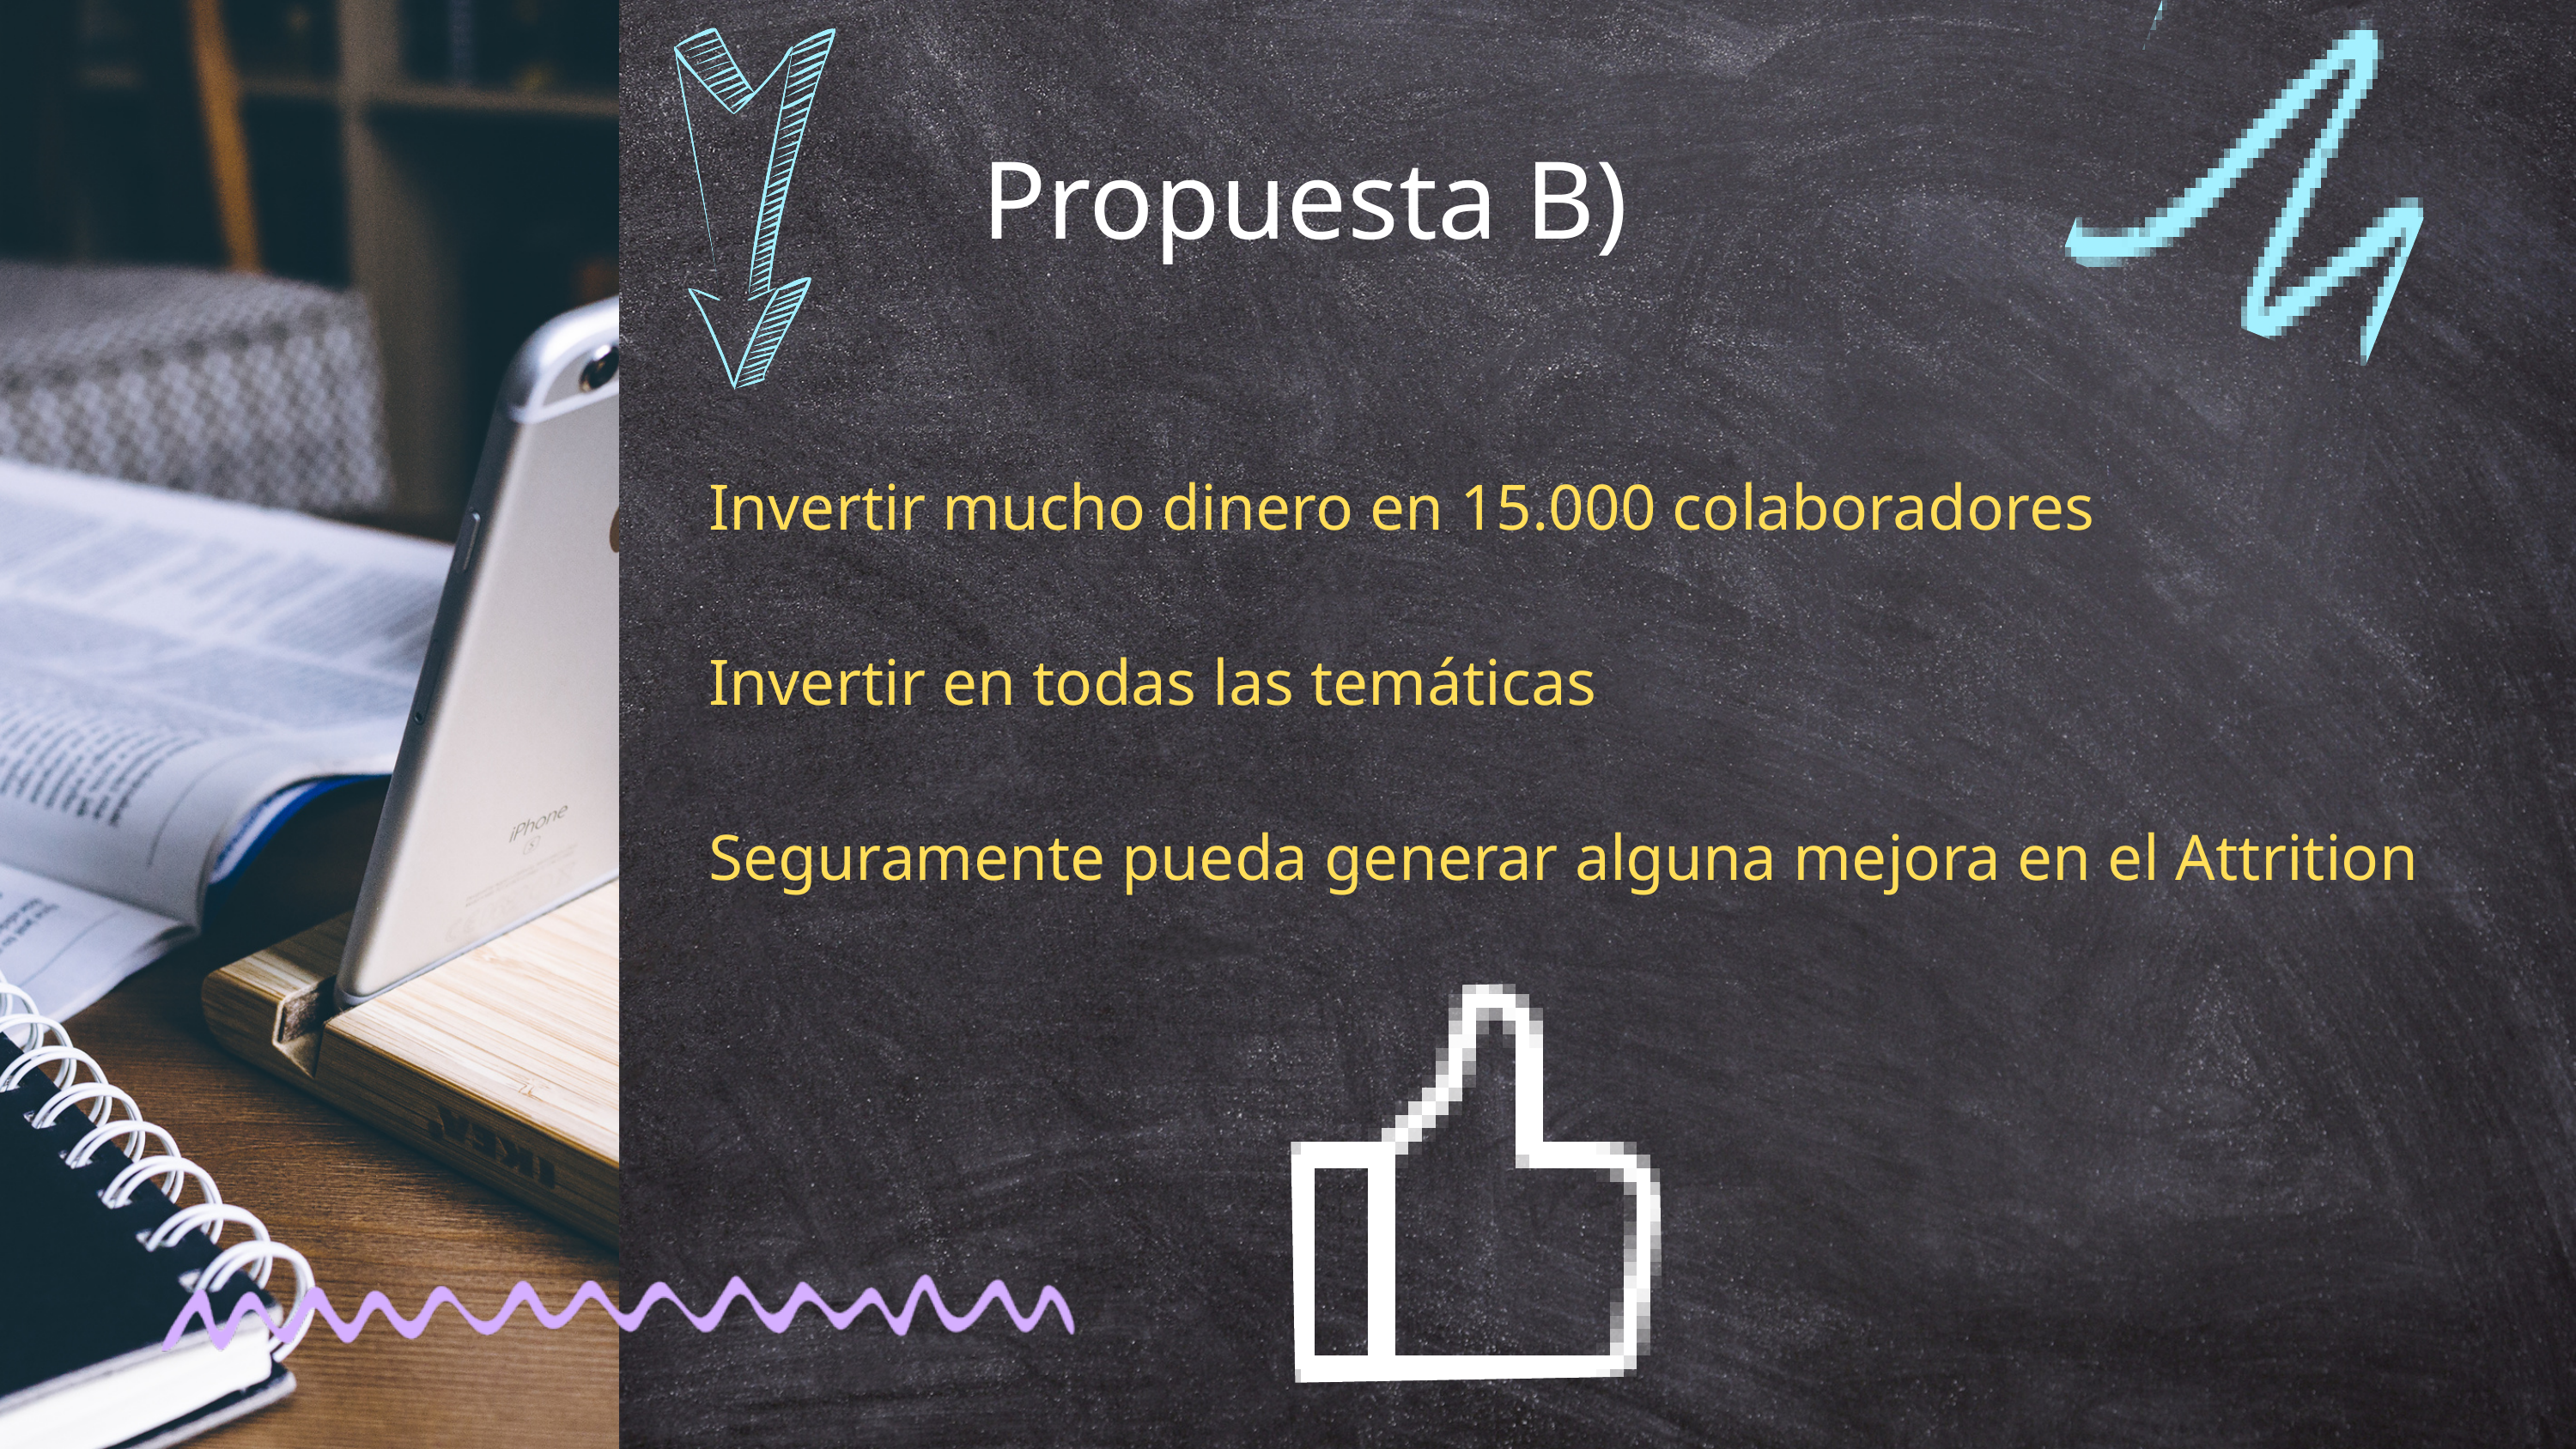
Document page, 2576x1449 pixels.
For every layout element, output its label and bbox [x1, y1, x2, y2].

text_box [0, 0, 620, 1449]
picture [620, 0, 2576, 1449]
